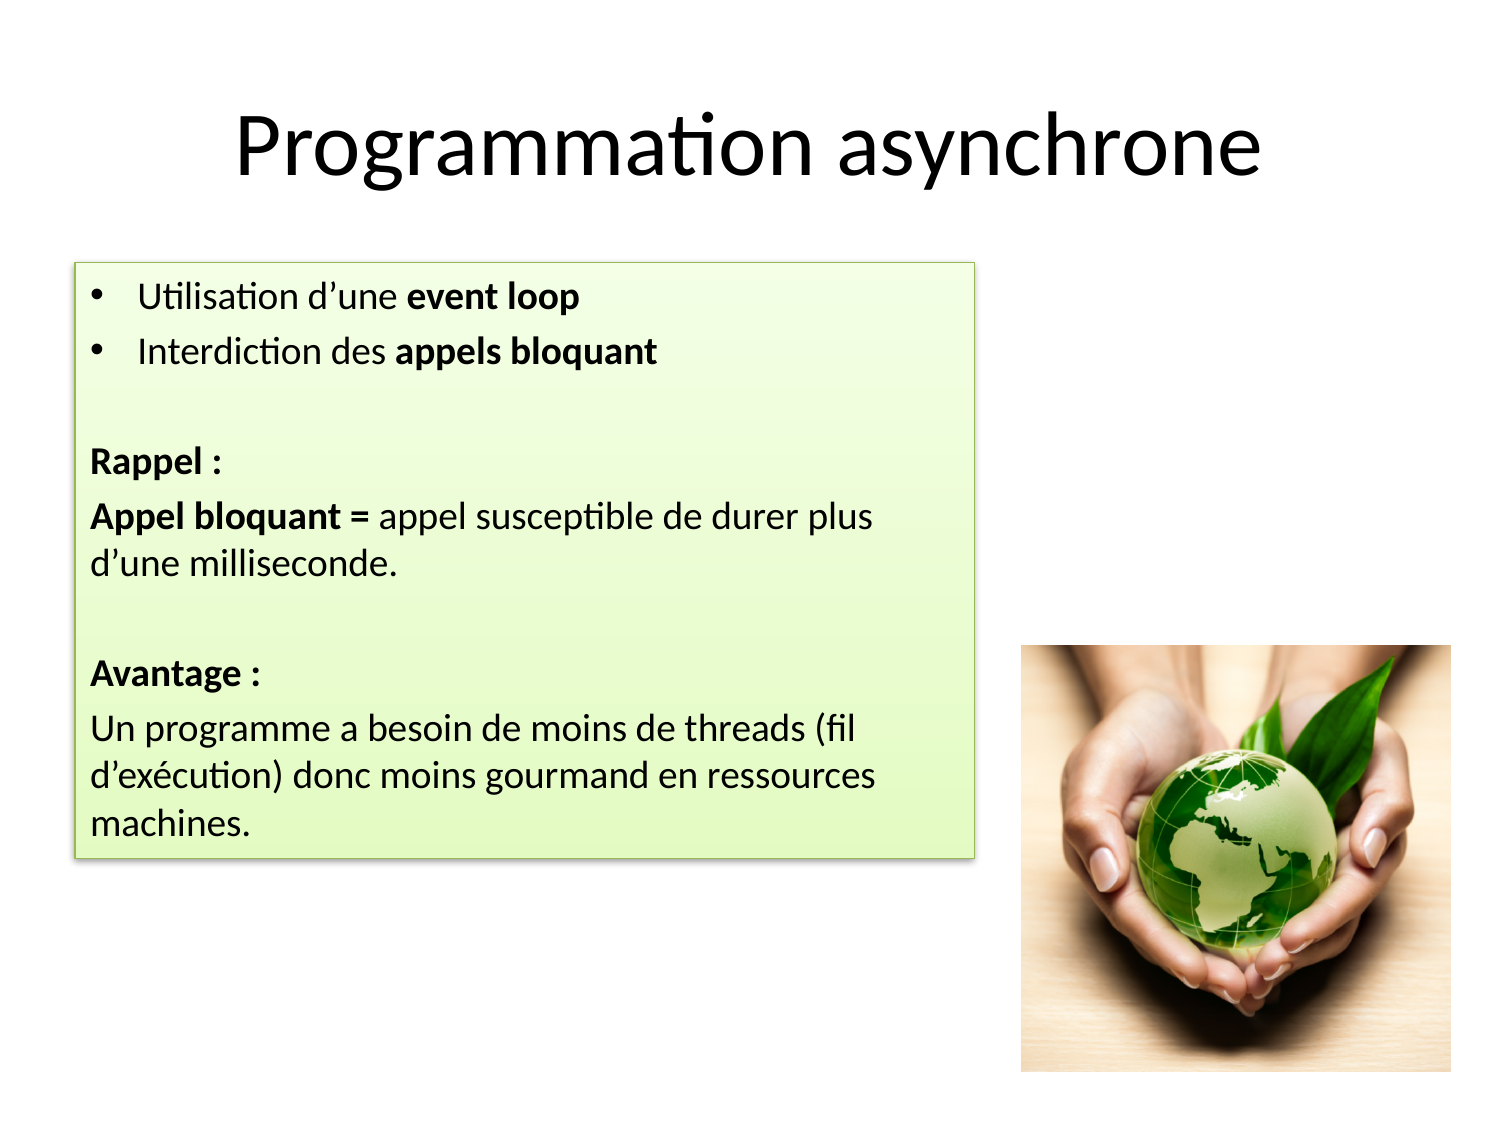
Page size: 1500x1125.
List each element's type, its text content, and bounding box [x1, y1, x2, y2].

list Utilisation d’une event loop Interdiction des appels bloquant Rappel : Appel bloquant = appel susceptible de durer plus d’une milliseconde. Avantage : Un programme a besoin de moins de threads (fil d’exécution) donc moins gourmand en ressources machines. [74, 262, 975, 859]
title Programmation asynchrone [75, 45, 1425, 233]
picture [1021, 644, 1451, 1072]
